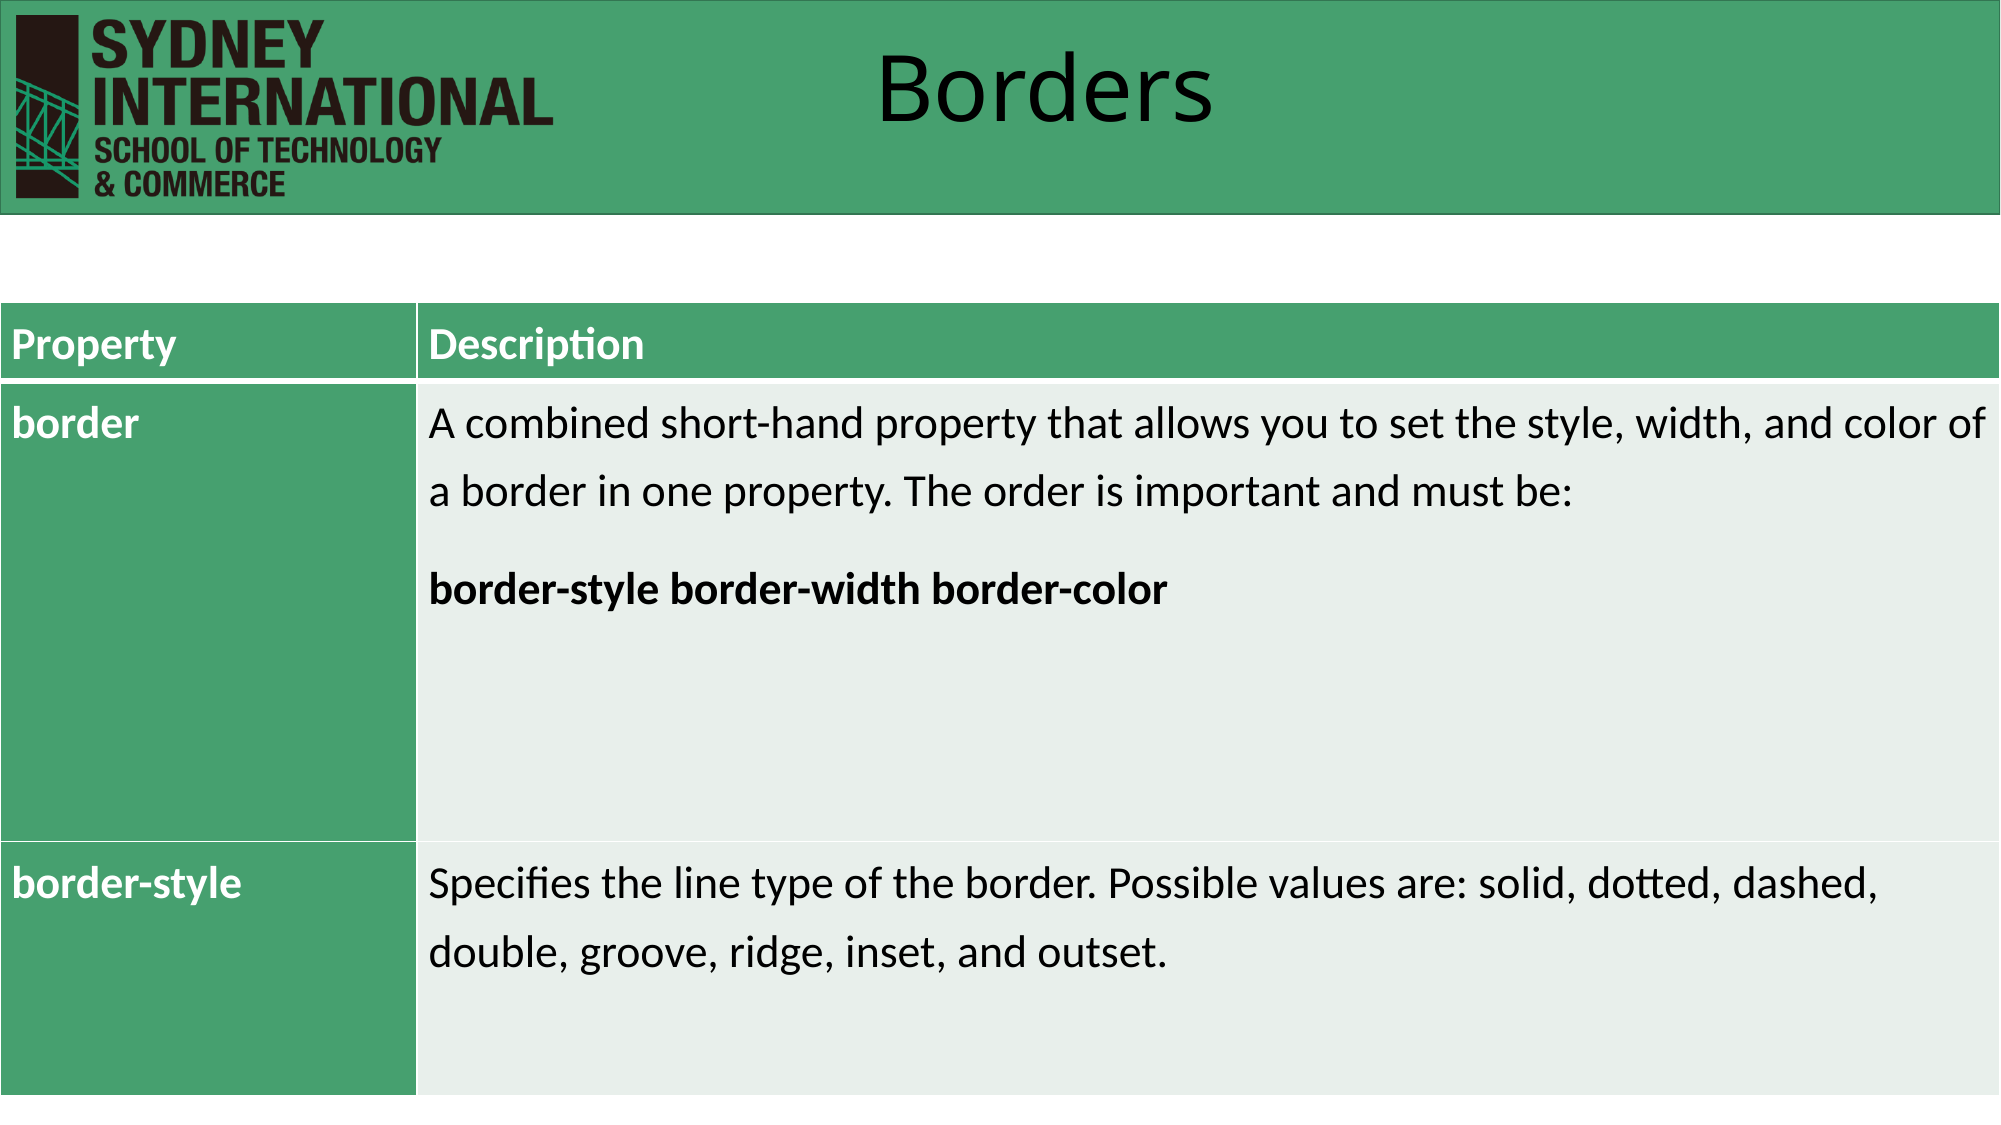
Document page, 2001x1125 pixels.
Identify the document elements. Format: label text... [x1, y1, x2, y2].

table_header Property [1, 303, 416, 378]
picture [16, 15, 554, 201]
title Borders [859, 0, 2000, 201]
table_cell border-style [1, 842, 416, 1095]
table_cell Specifies the line type of the border. Possible values are: solid, dotted, dashed, double, groove, ridge, inset, and outset. [418, 842, 1999, 1095]
table_header Description [418, 303, 1999, 378]
table_cell A combined short-hand property that allows you to set the style, width, and color of a border in one property. The order is important and must be: border-style border-width border-color [418, 384, 1999, 841]
table_cell border [1, 384, 416, 841]
